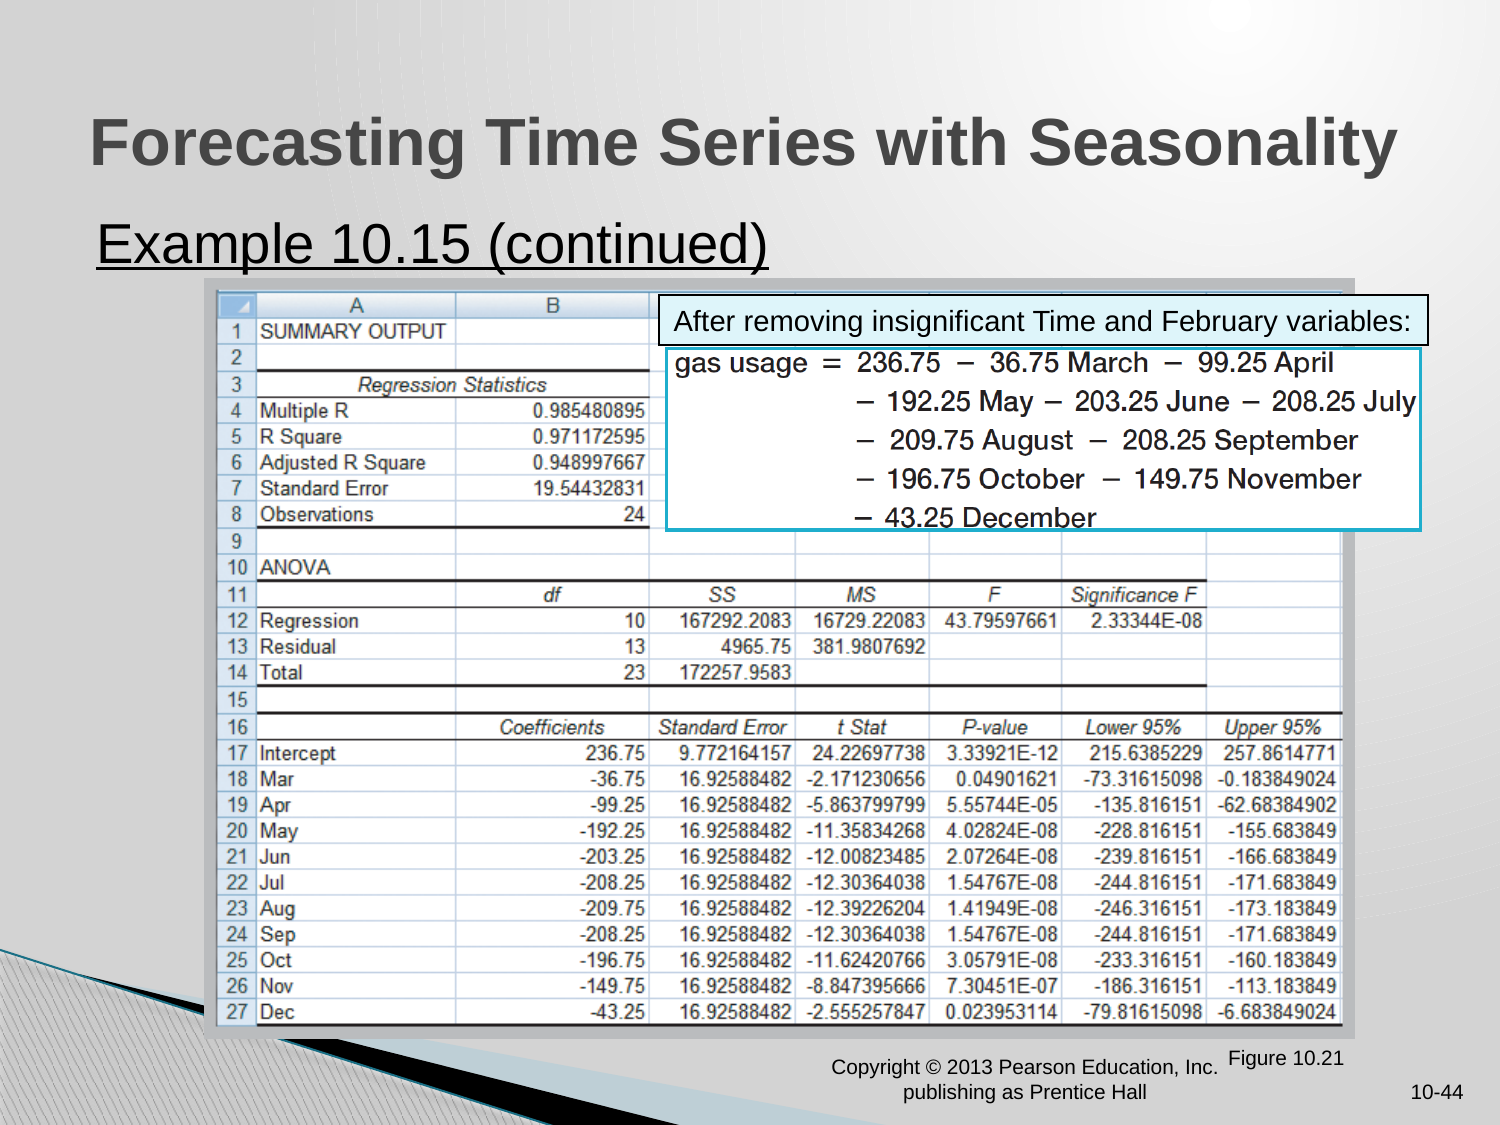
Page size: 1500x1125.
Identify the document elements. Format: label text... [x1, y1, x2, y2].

slide_number 10-44 [1362, 1051, 1479, 1112]
list Example 10.15 (continued) [63, 199, 1414, 943]
title Forecasting Time Series with Seasonality [75, 45, 1425, 233]
footer Copyright © 2013 Pearson Education, Inc. publishing as Prentice Hall [812, 1051, 1238, 1112]
text_box Figure 10.21 [1213, 1038, 1360, 1078]
picture [204, 278, 1419, 1040]
text_box After removing insignificant Time and February variables: [1360, 295, 1428, 345]
